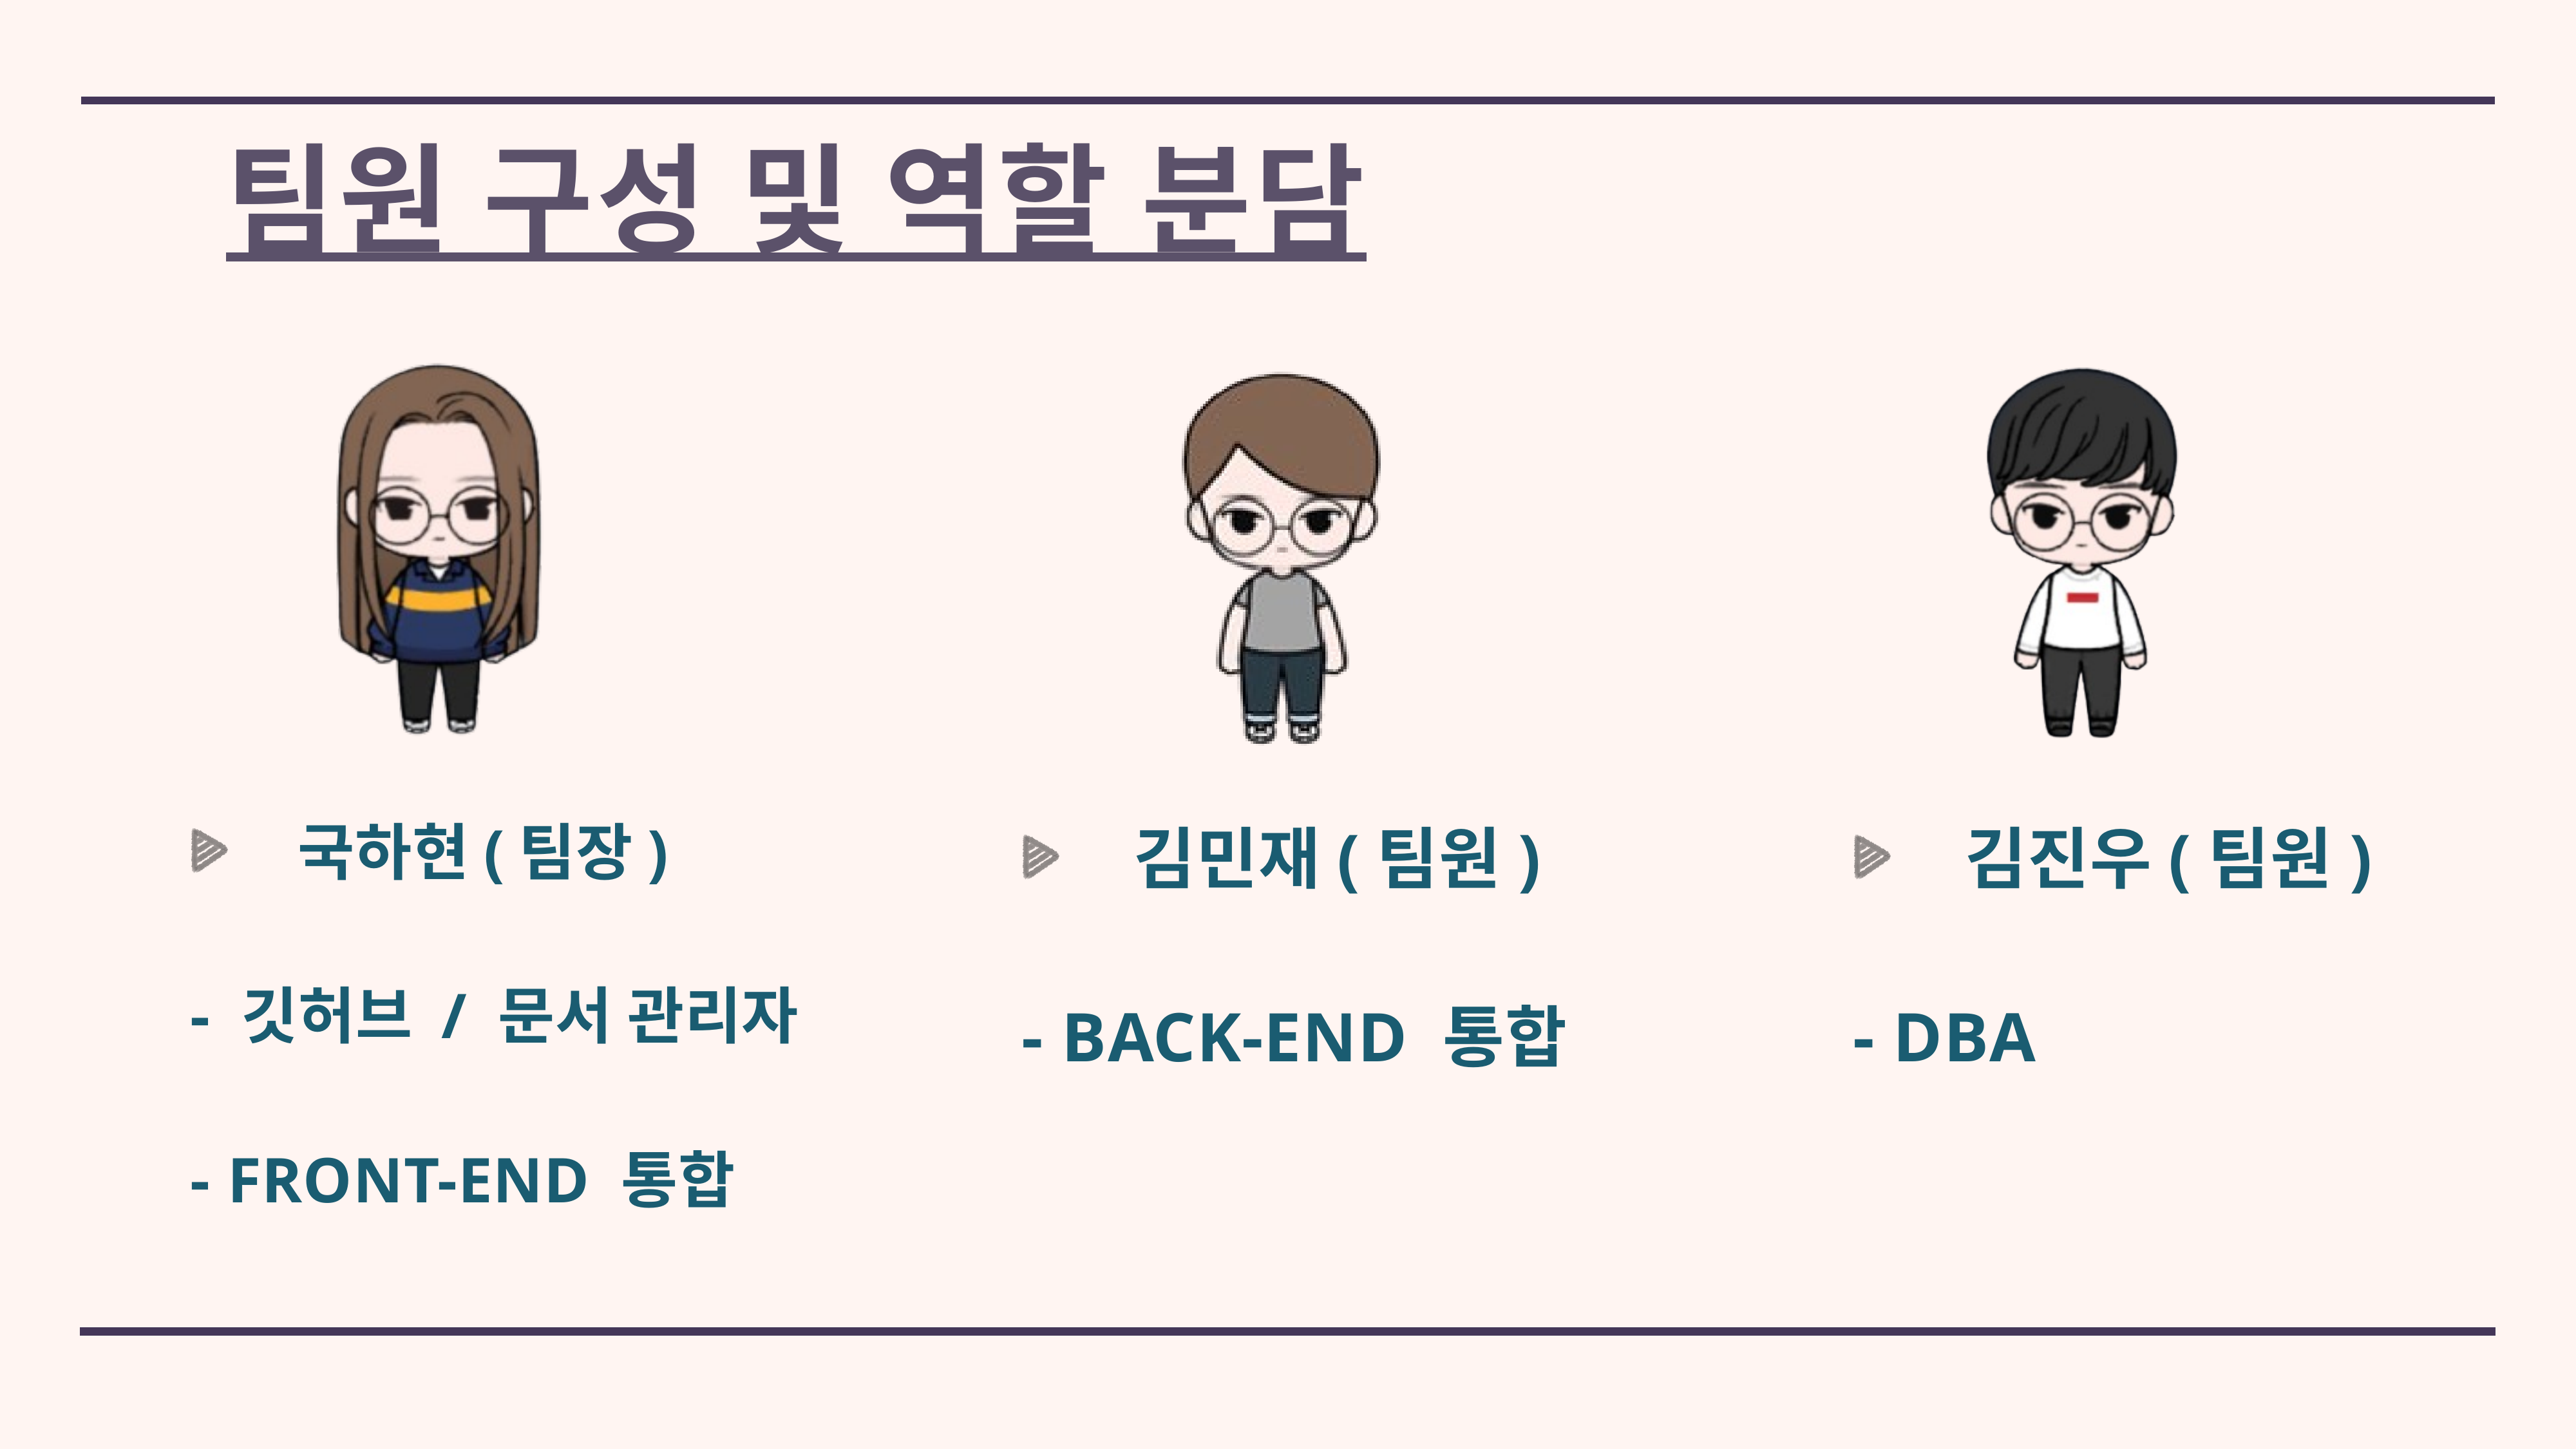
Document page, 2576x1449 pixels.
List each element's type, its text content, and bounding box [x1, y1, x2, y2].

picture [1052, 327, 1511, 829]
list 국하현(팀장) - 깃허브 / 문서 관리자 - FRONT-END 통합 [184, 975, 849, 1300]
text_box 김민재(팀원) - BACK-END 통합 [1016, 770, 1680, 1300]
picture [0, 97, 880, 975]
picture [1021, 833, 1061, 880]
text_box 김진우(팀원) - DBA [1848, 770, 2478, 1300]
picture [1783, 276, 2392, 880]
title 팀원 구성 및 역할 분담 [880, 135, 2356, 310]
